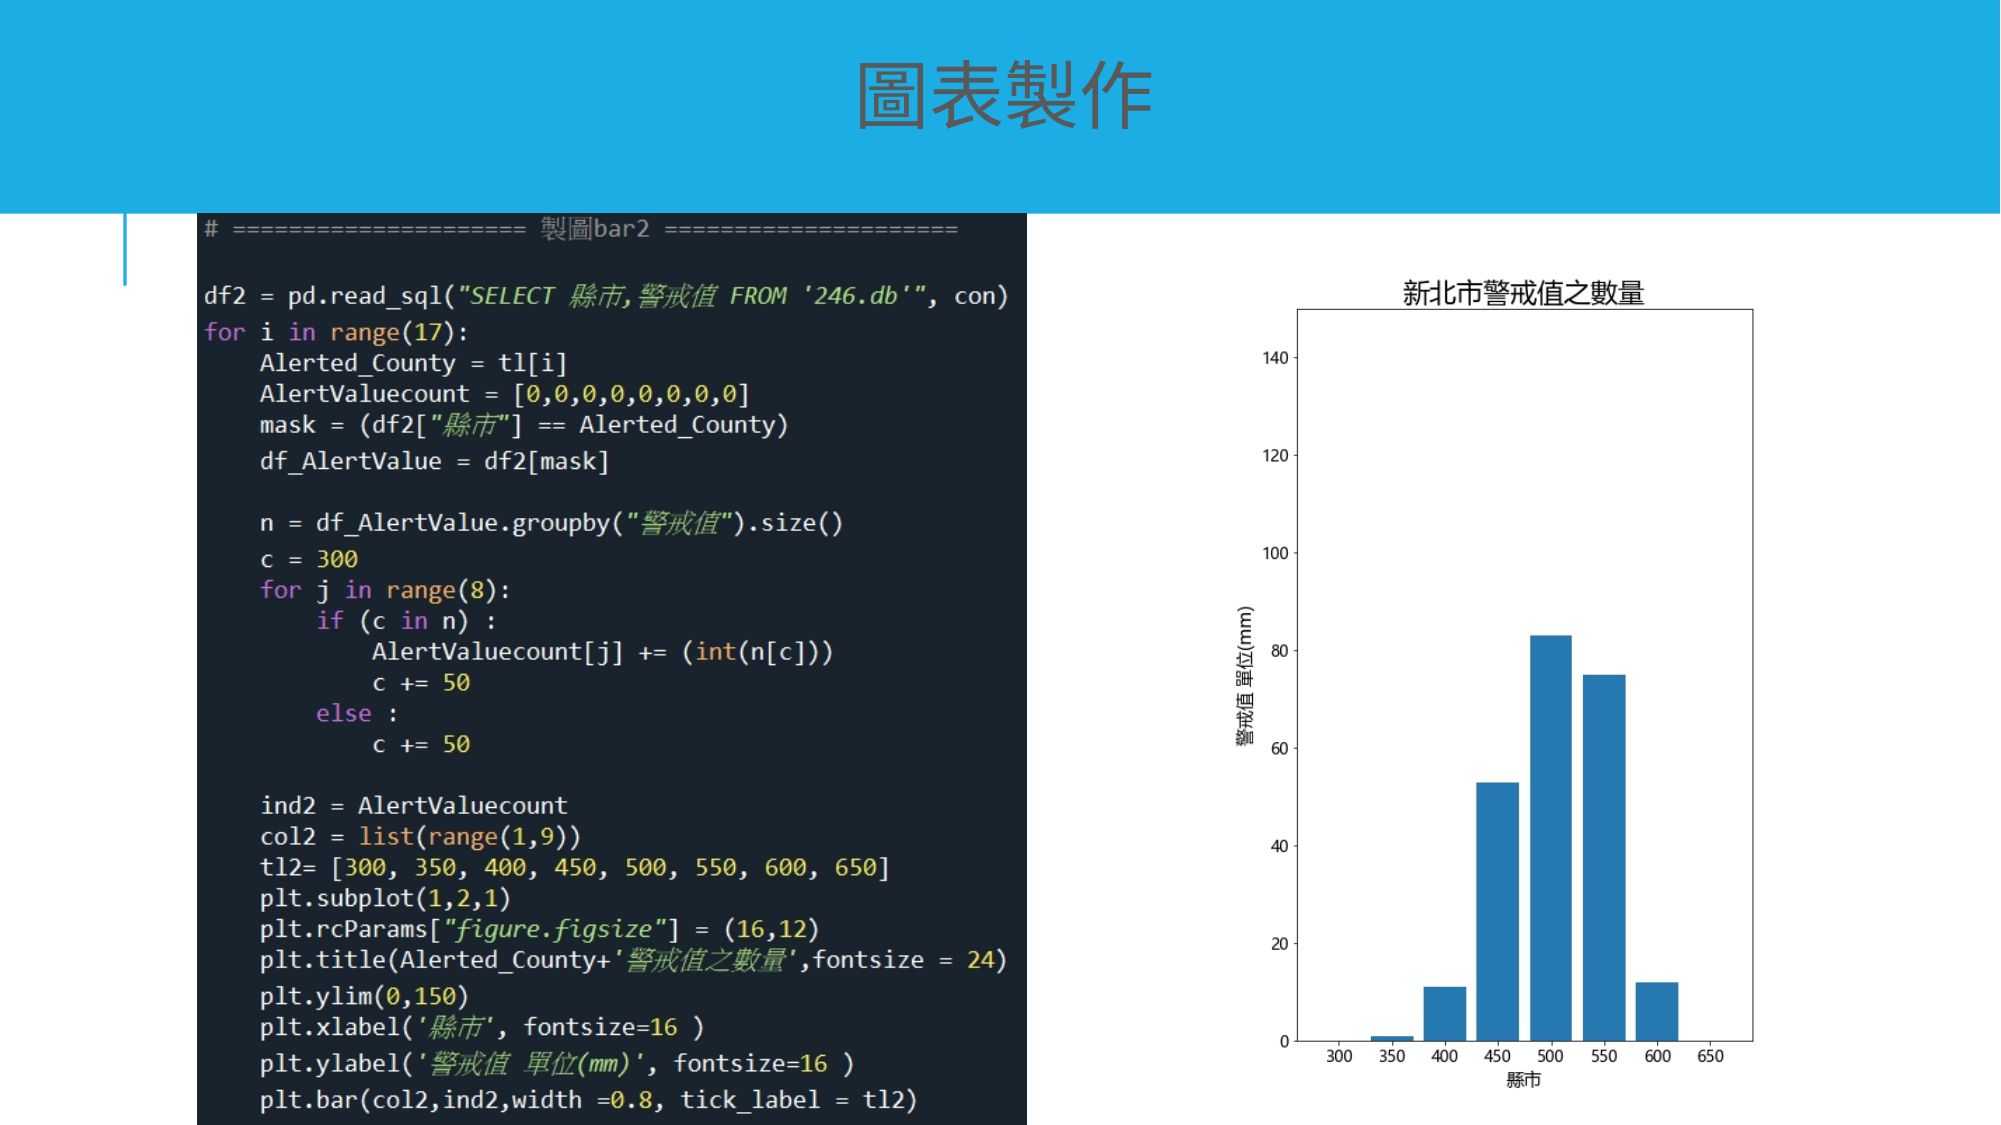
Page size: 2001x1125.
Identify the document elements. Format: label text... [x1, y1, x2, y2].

text_box [0, 0, 2000, 216]
picture [1223, 254, 1776, 1098]
text_box 圖表製作 [427, 41, 1582, 147]
picture [197, 213, 1027, 1125]
